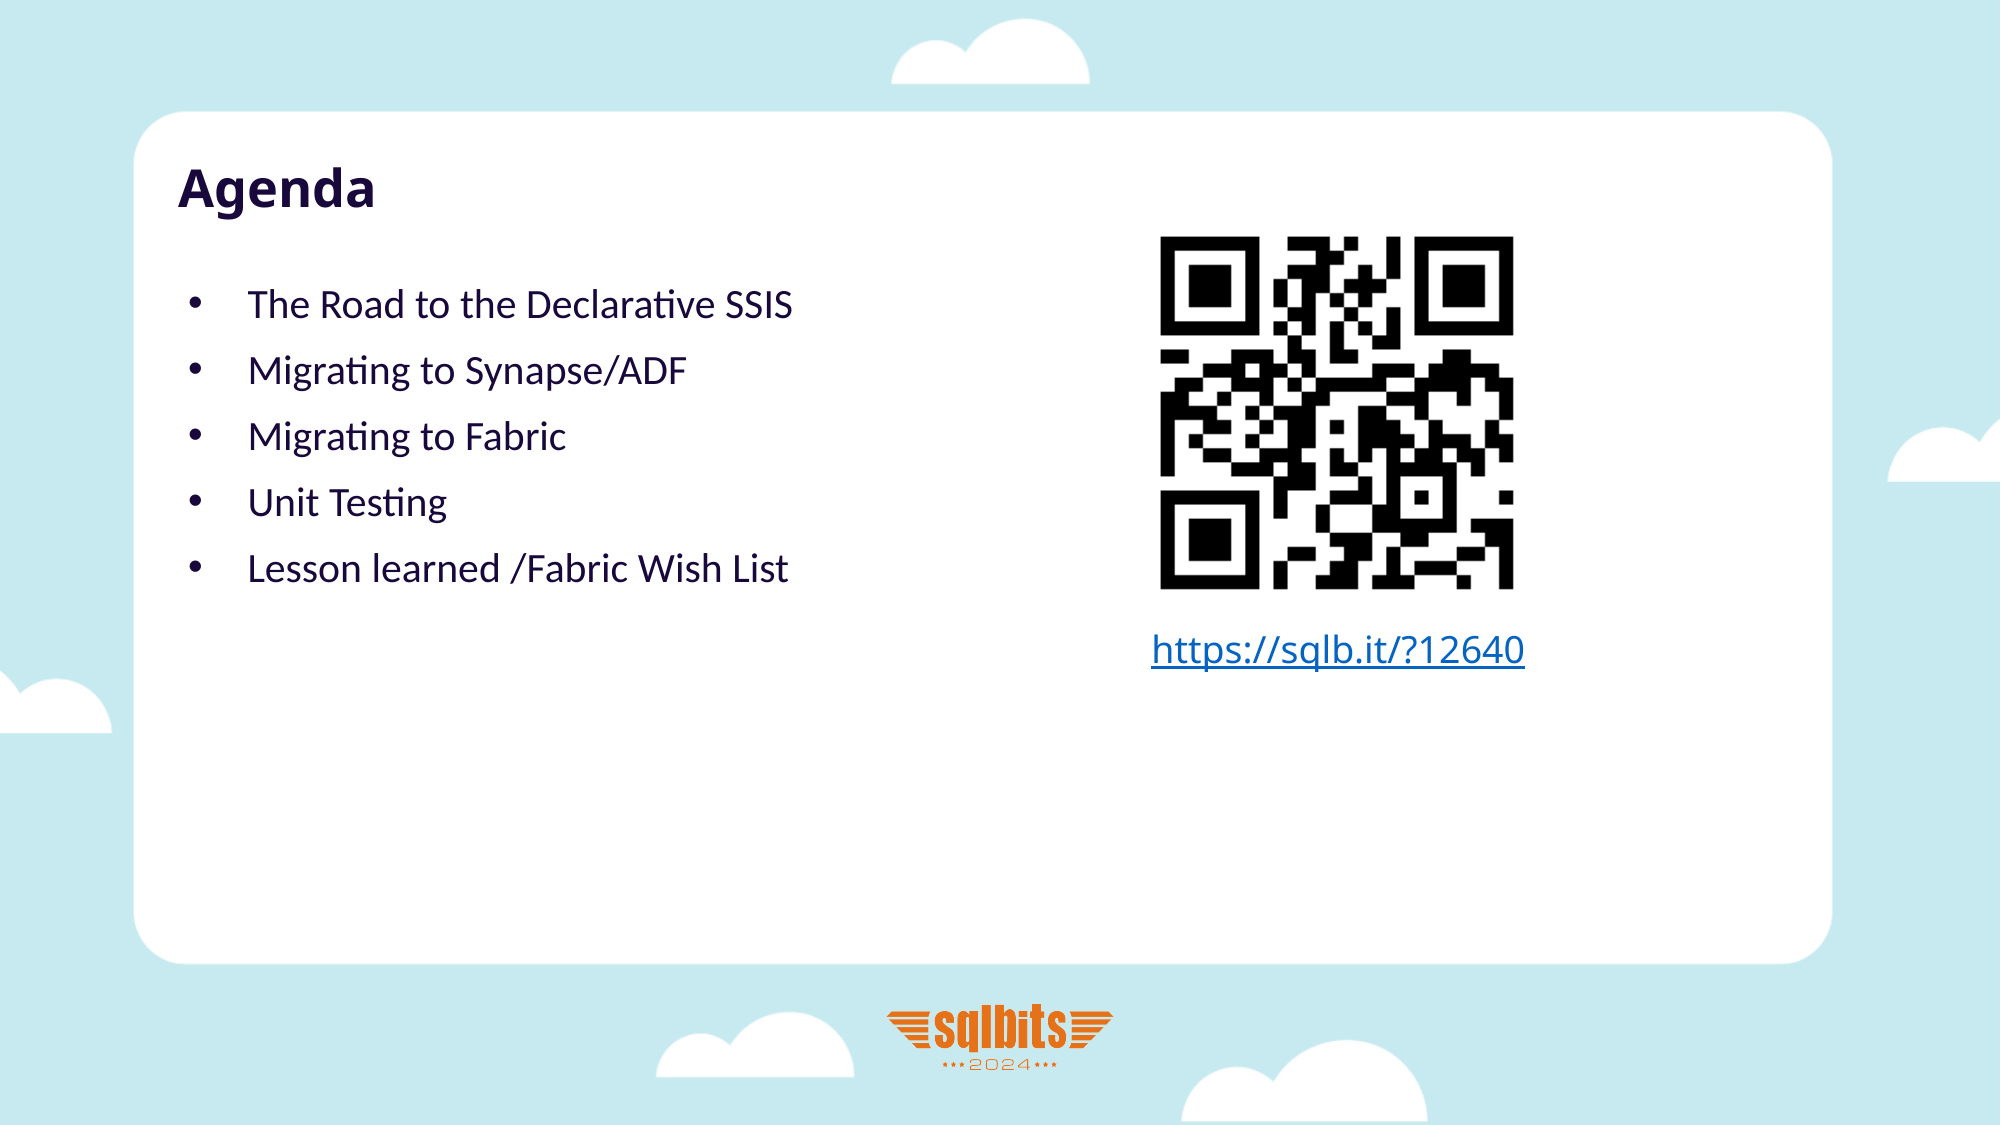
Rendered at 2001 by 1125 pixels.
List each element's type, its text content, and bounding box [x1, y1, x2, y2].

title Agenda [163, 154, 1963, 228]
text_box https://sqlb.it/?12640 [1136, 618, 1689, 685]
picture [0, 0, 2000, 1125]
text_box The Road to the Declarative SSIS Migrating to Synapse/ADF Migrating to Fabric Unit Testing Lesson learned /Fabric Wish List [173, 275, 1523, 865]
